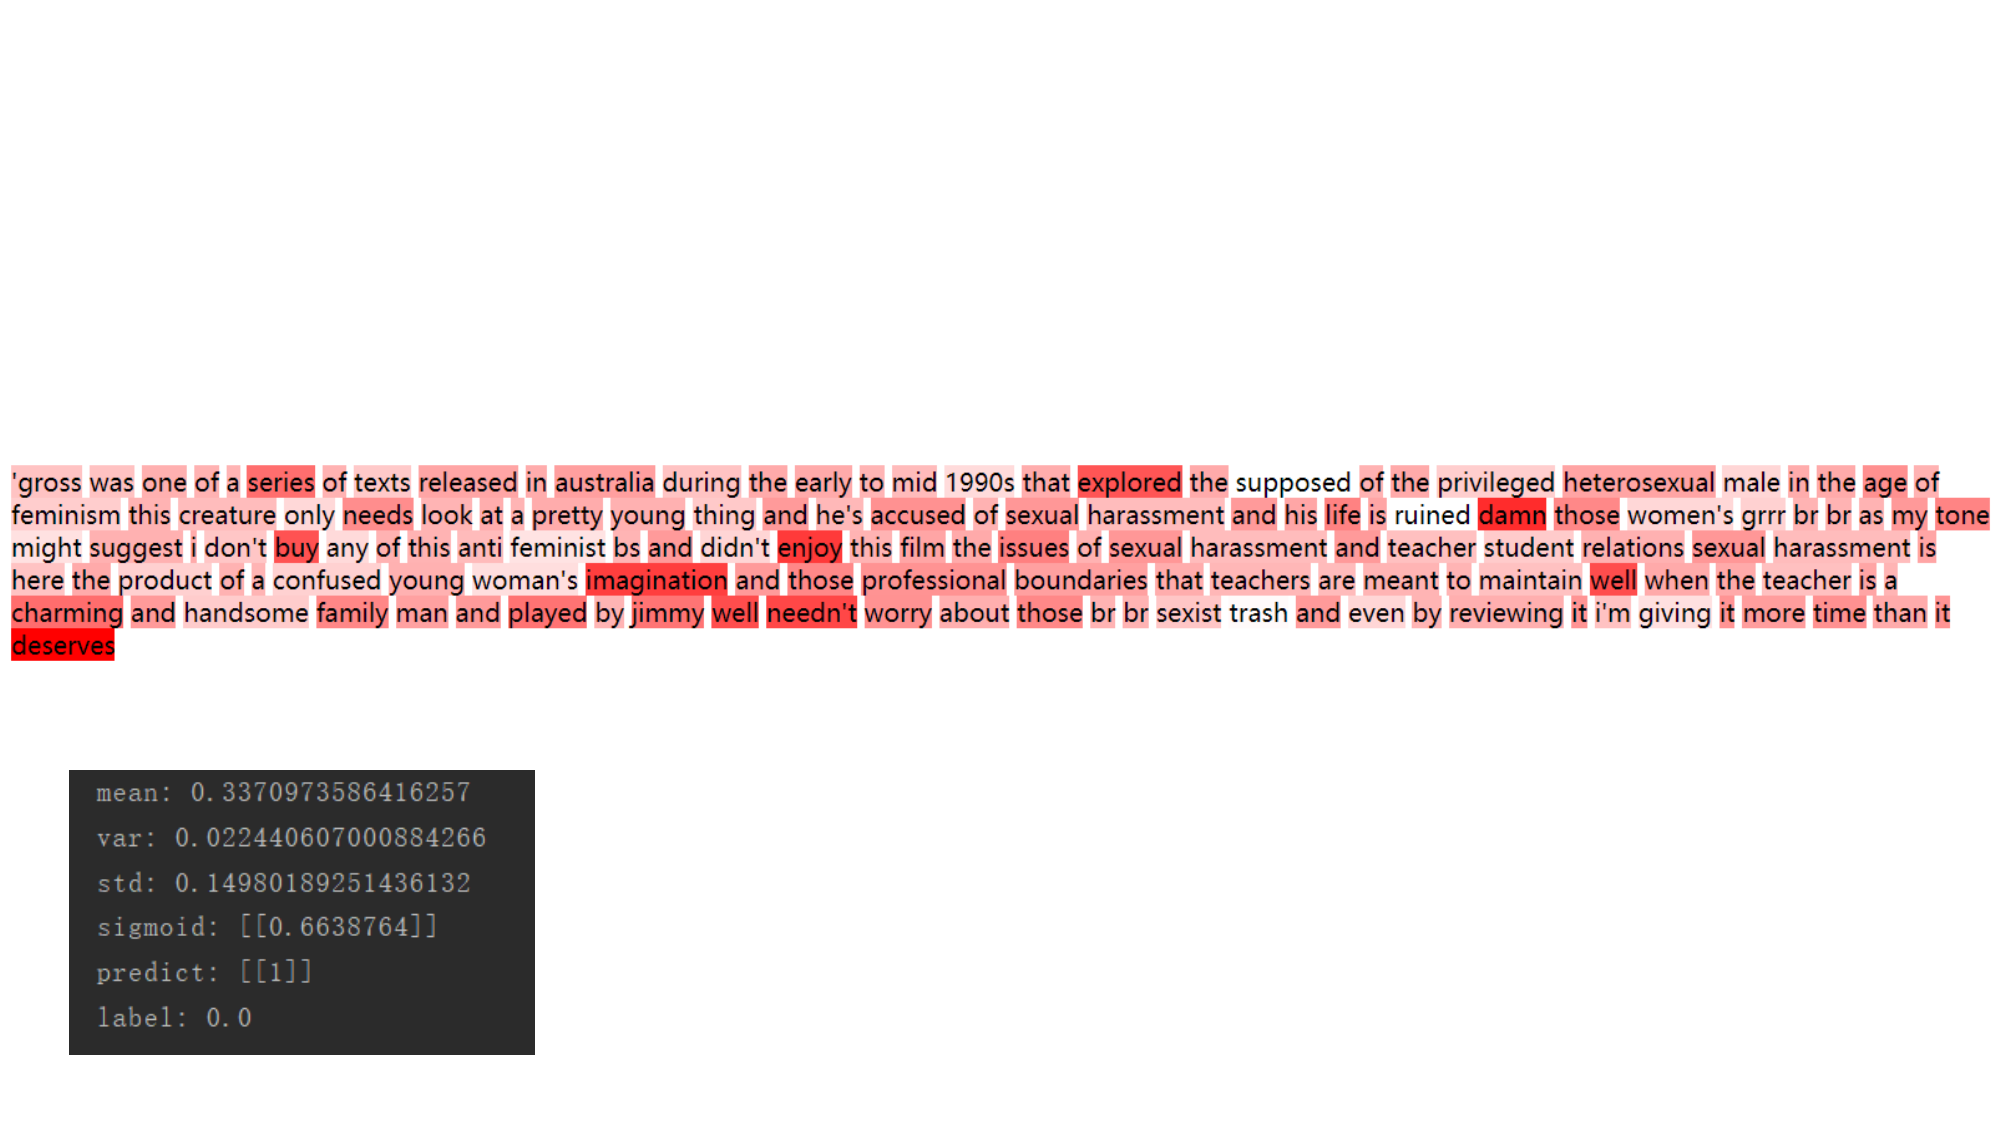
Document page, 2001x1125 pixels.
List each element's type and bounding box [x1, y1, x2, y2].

picture [0, 454, 2000, 671]
picture [69, 770, 535, 1055]
